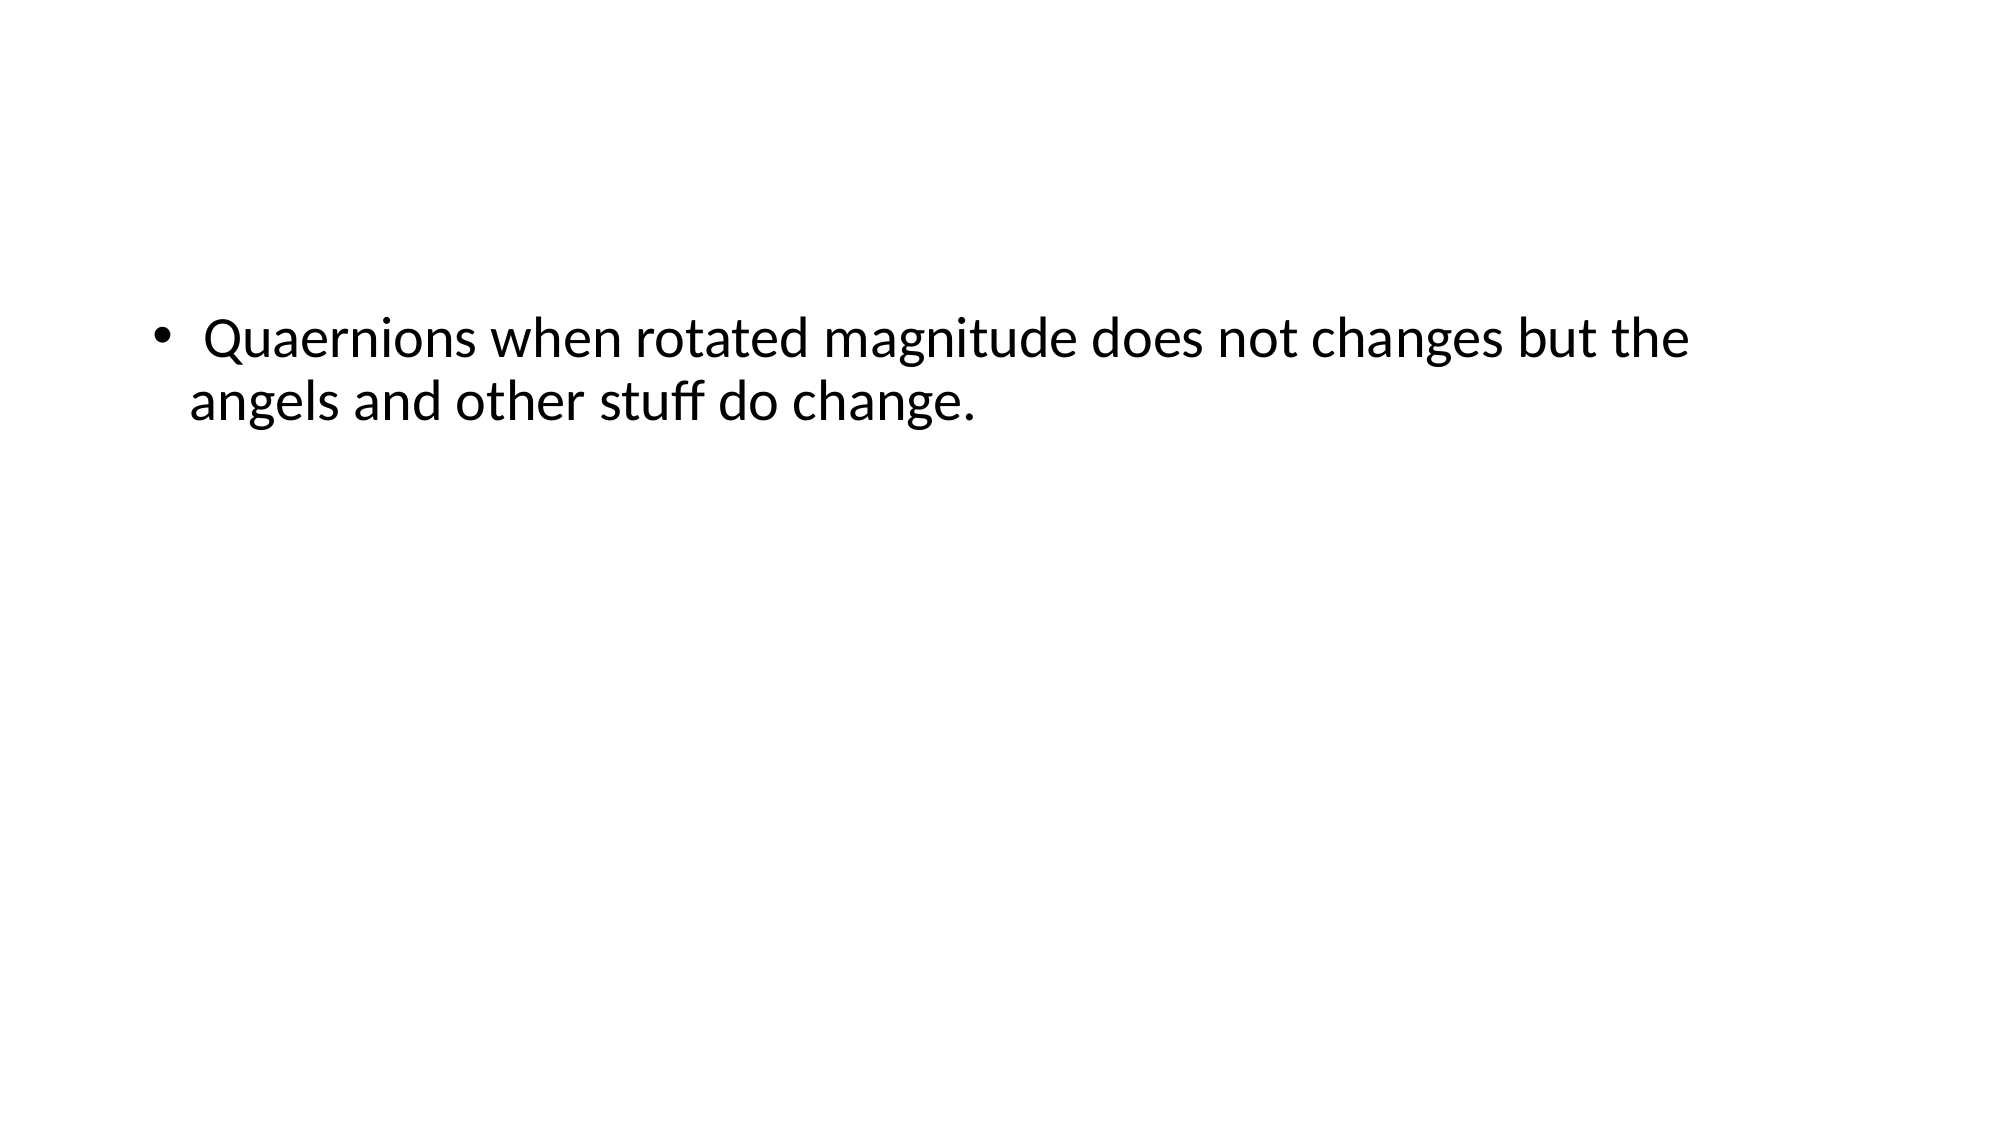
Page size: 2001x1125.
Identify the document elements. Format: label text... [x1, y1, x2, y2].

list Quaernions when rotated magnitude does not changes but the angels and other stuff do change. [137, 299, 1863, 1014]
